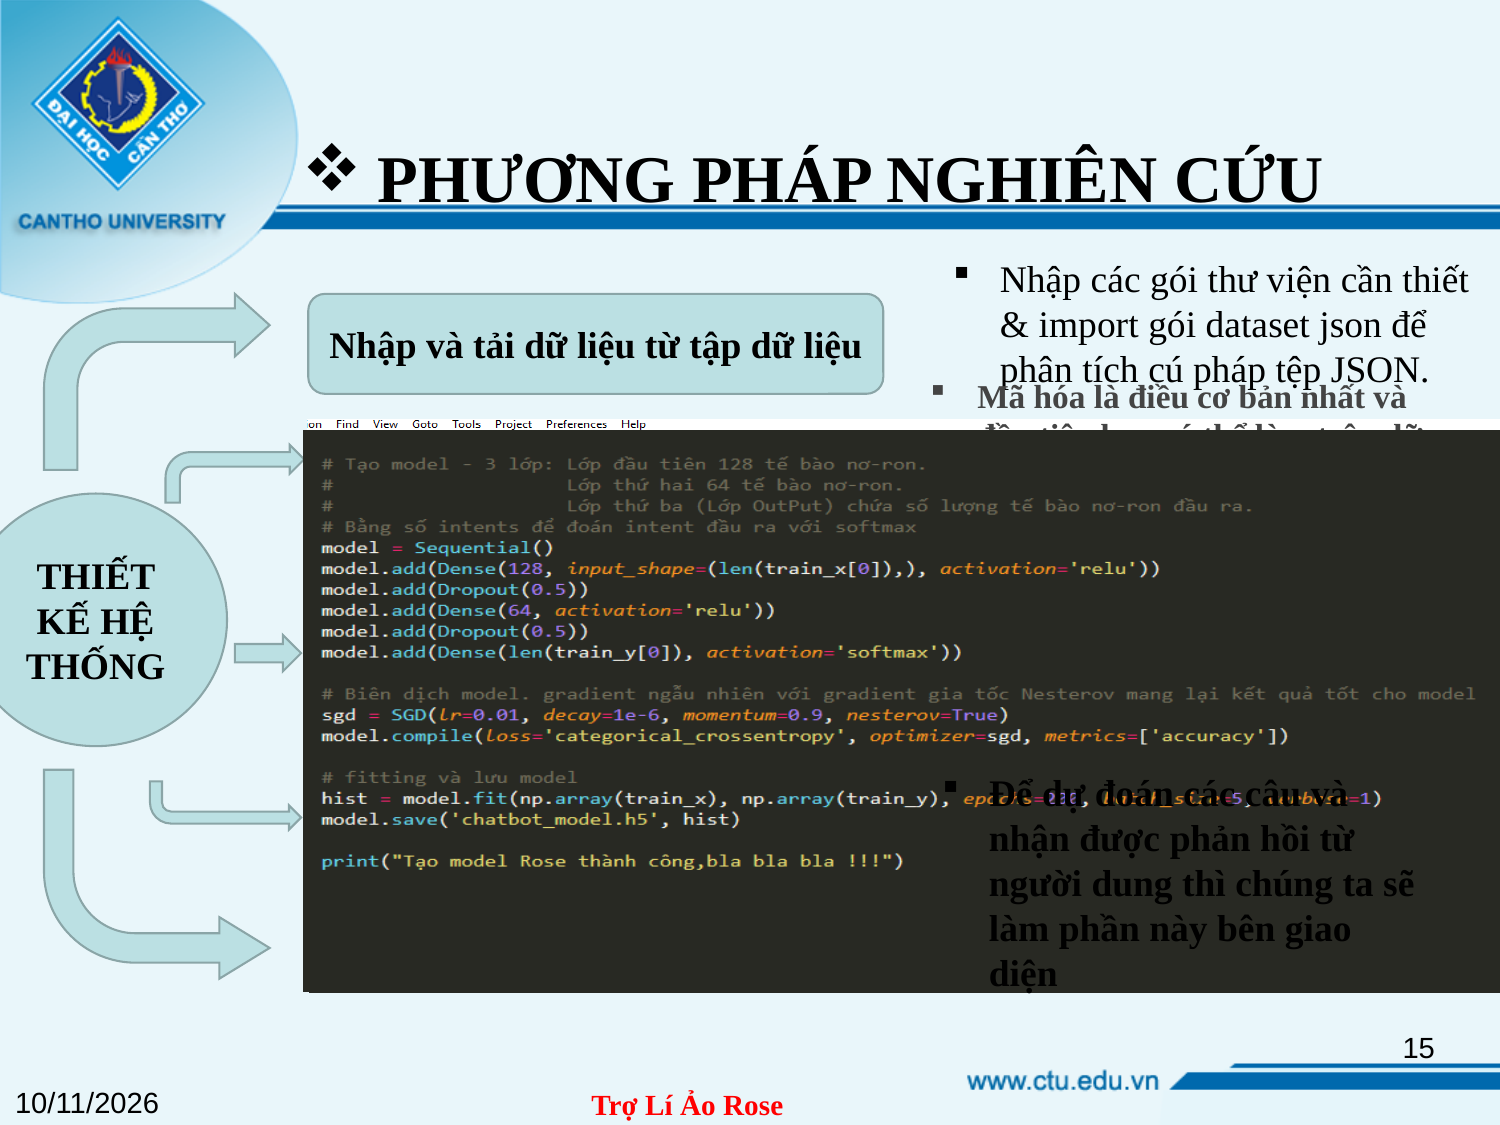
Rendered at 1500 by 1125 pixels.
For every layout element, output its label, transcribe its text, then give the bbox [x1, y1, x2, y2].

text_box Nhập các gói thư viện cần thiết & import gói dataset json để phân tích cú pháp tệp JSON. [938, 247, 1500, 398]
text_box [148, 780, 303, 833]
text_box [164, 442, 303, 504]
text_box THIẾT KẾ HỆ THỐNG [0, 492, 229, 748]
text_box [233, 632, 303, 674]
text_box Mã hóa là điều cơ bản nhất và đầu tiên bạn có thể làm trên dữ liệu văn bản. Mã hóa là quá trình chia toàn bộ văn bản thành các phần nhỏ như các từ. Bằng cách lặp lại các mẫu và mã hóa câu bằng cách sử dụng hàm nltk.word_tokenize () VÀ nối từng từ trong danh sách từ. Sau đó tạo ra một danh sách các lớp cho các thẻ. [915, 367, 1478, 419]
footer Trợ Lí Ảo Rose [450, 1078, 925, 1123]
text_box [42, 768, 272, 981]
text_box Để dự đoán các câu và nhận được phản hồi từ người dung thì chúng ta sẽ làm phần này bên giao diện [927, 993, 1436, 1002]
text_box [42, 291, 272, 471]
title PHƯƠNG PHÁP NGHIÊN CỨU [287, 149, 1450, 202]
slide_number 15 [1100, 1021, 1450, 1113]
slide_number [0, 1077, 425, 1123]
picture [0, 0, 1500, 1125]
text_box Nhập và tải dữ liệu từ tập dữ liệu [307, 292, 885, 395]
